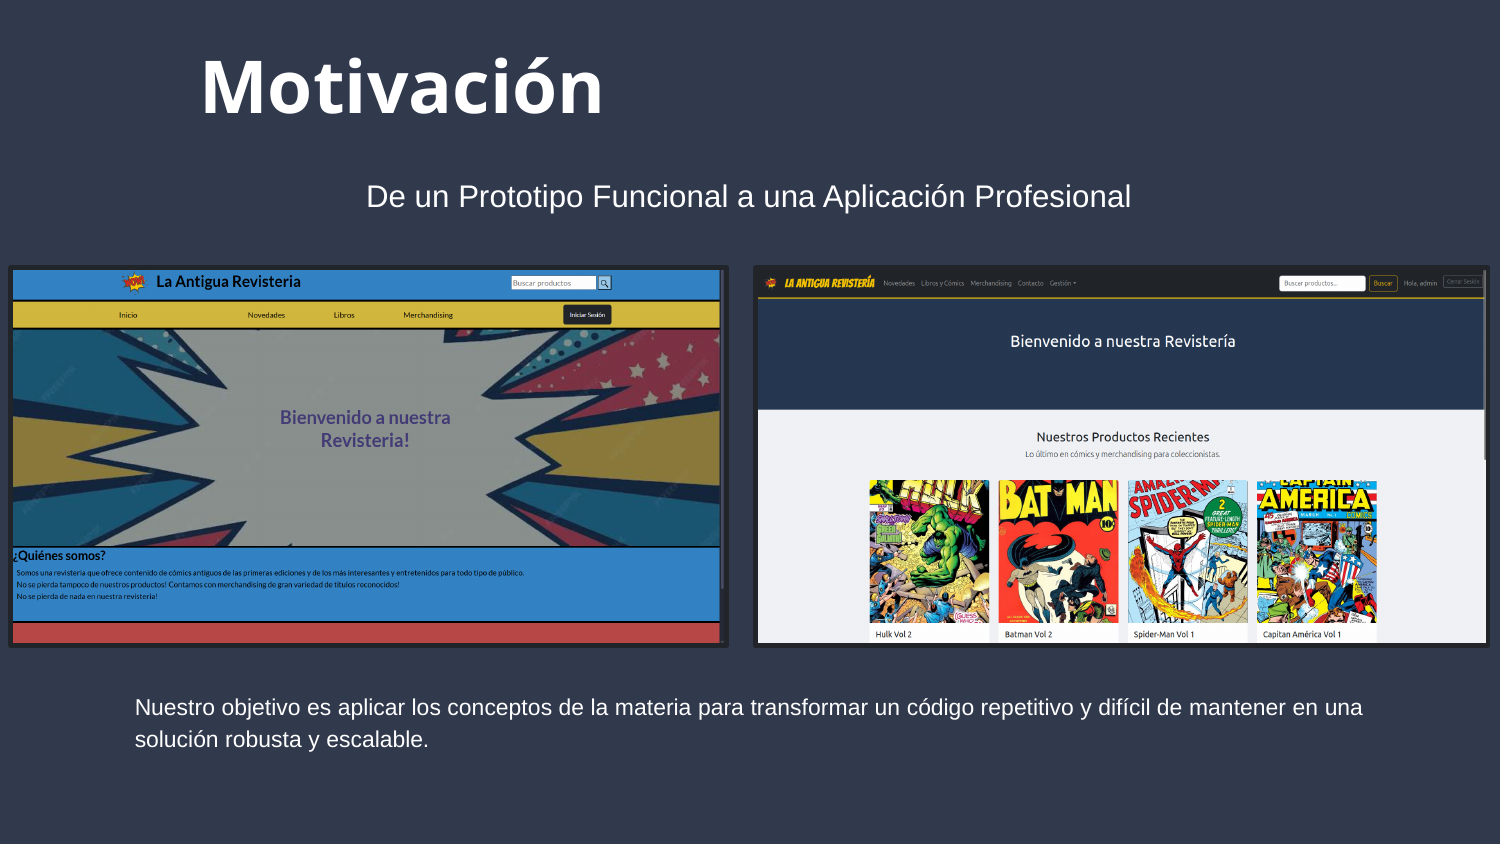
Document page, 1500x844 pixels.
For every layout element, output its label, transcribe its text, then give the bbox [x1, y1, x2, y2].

title Motivación [42, 27, 763, 144]
list Nuestro objetivo es aplicar los conceptos de la materia para transformar un código repetitivo y difícil de mantener en una solución robusta y escalable. [119, 673, 1405, 768]
picture [757, 269, 1486, 644]
subtitle De un Prototipo Funcional a una Aplicación Profesional [296, 155, 1203, 250]
picture [12, 269, 725, 644]
